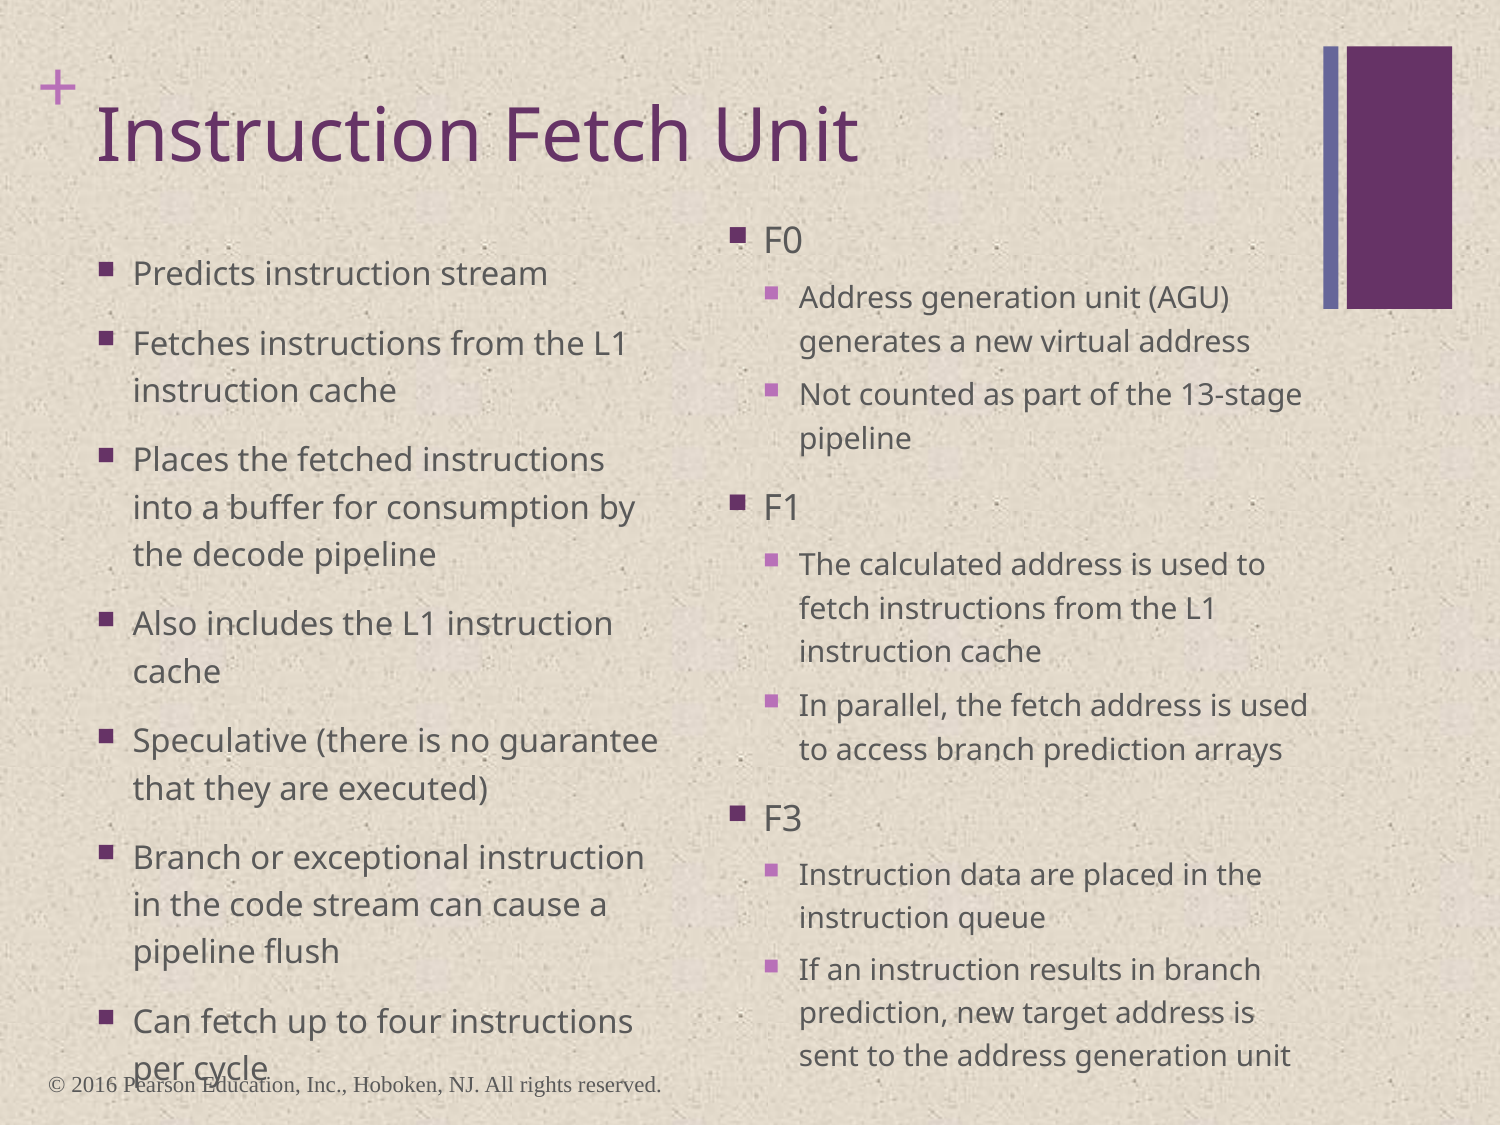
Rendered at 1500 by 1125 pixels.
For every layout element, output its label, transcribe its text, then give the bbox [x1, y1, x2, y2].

footer © 2016 Pearson Education, Inc., Hoboken, NJ. All rights reserved. [33, 1053, 1038, 1114]
title Instruction Fetch Unit [81, 79, 1322, 263]
list Predicts instruction stream Fetches instructions from the L1 instruction cache Places the fetched instructions into a buffer for consumption by the decode pipeline Also includes the L1 instruction cache Speculative (there is no guarantee that they are executed) Branch or exceptional instruction in the code stream can cause a pipeline flush Can fetch up to four instructions per cycle [81, 237, 682, 1053]
list F0 Address generation unit (AGU) generates a new virtual address Not counted as part of the 13-stage pipeline F1 The calculated address is used to fetch instructions from the L1 instruction cache In parallel, the fetch address is used to access branch prediction arrays F3 Instruction data are placed in the instruction queue If an instruction results in branch prediction, new target address is sent to the address generation unit [712, 200, 1338, 1100]
picture [0, 0, 1500, 1125]
